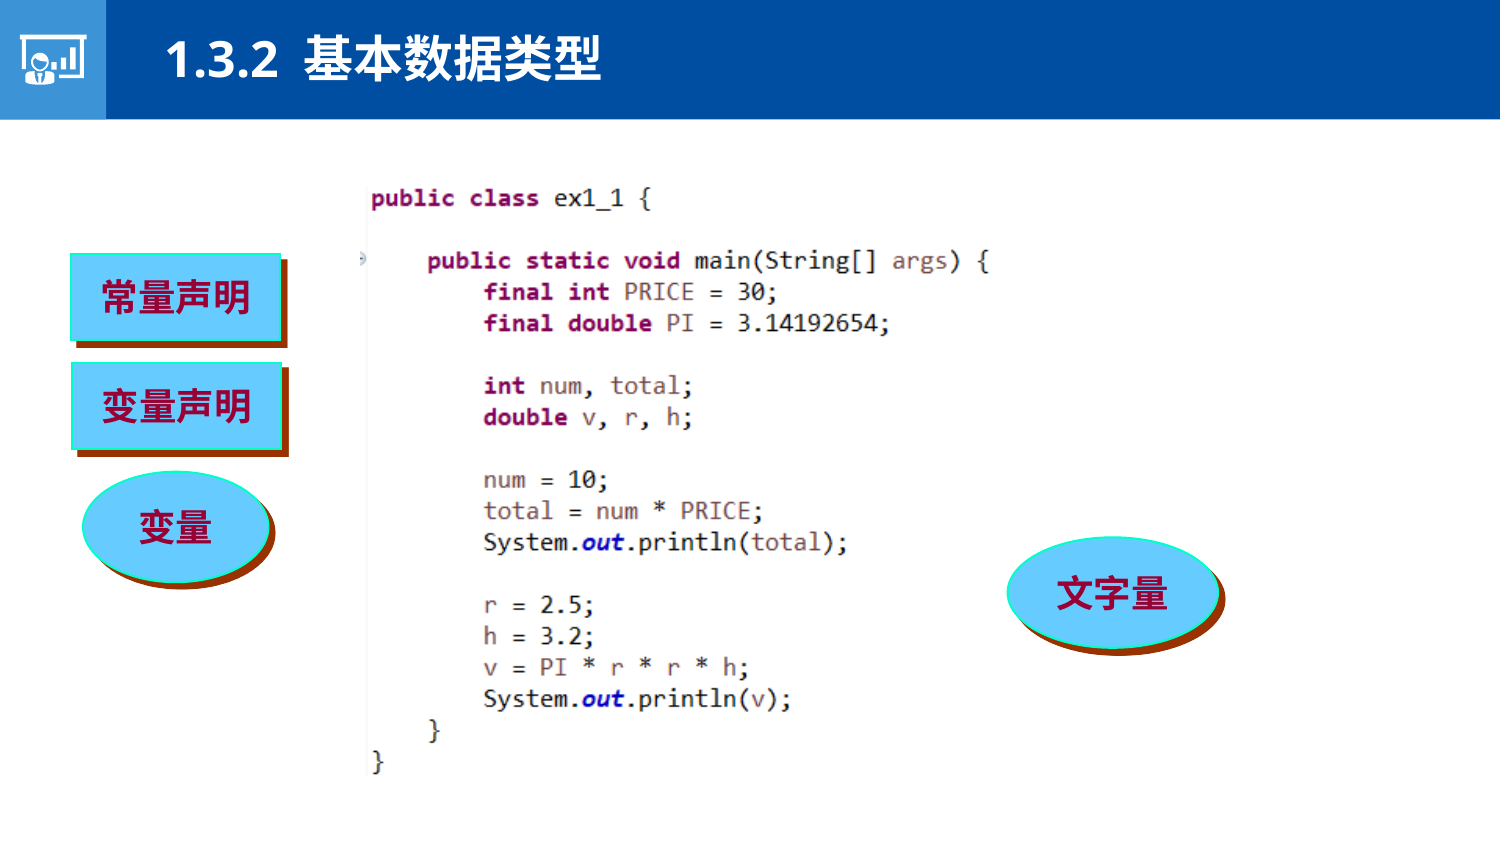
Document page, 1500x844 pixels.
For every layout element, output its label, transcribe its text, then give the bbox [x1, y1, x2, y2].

text_box 文字量 [1022, 537, 1219, 648]
text_box 变量声明 [72, 362, 281, 449]
text_box 常量声明 [71, 253, 281, 340]
text_box 1.3.2 基本数据类型 [150, 20, 631, 95]
text_box 变量 [83, 471, 269, 583]
picture [360, 186, 1022, 777]
